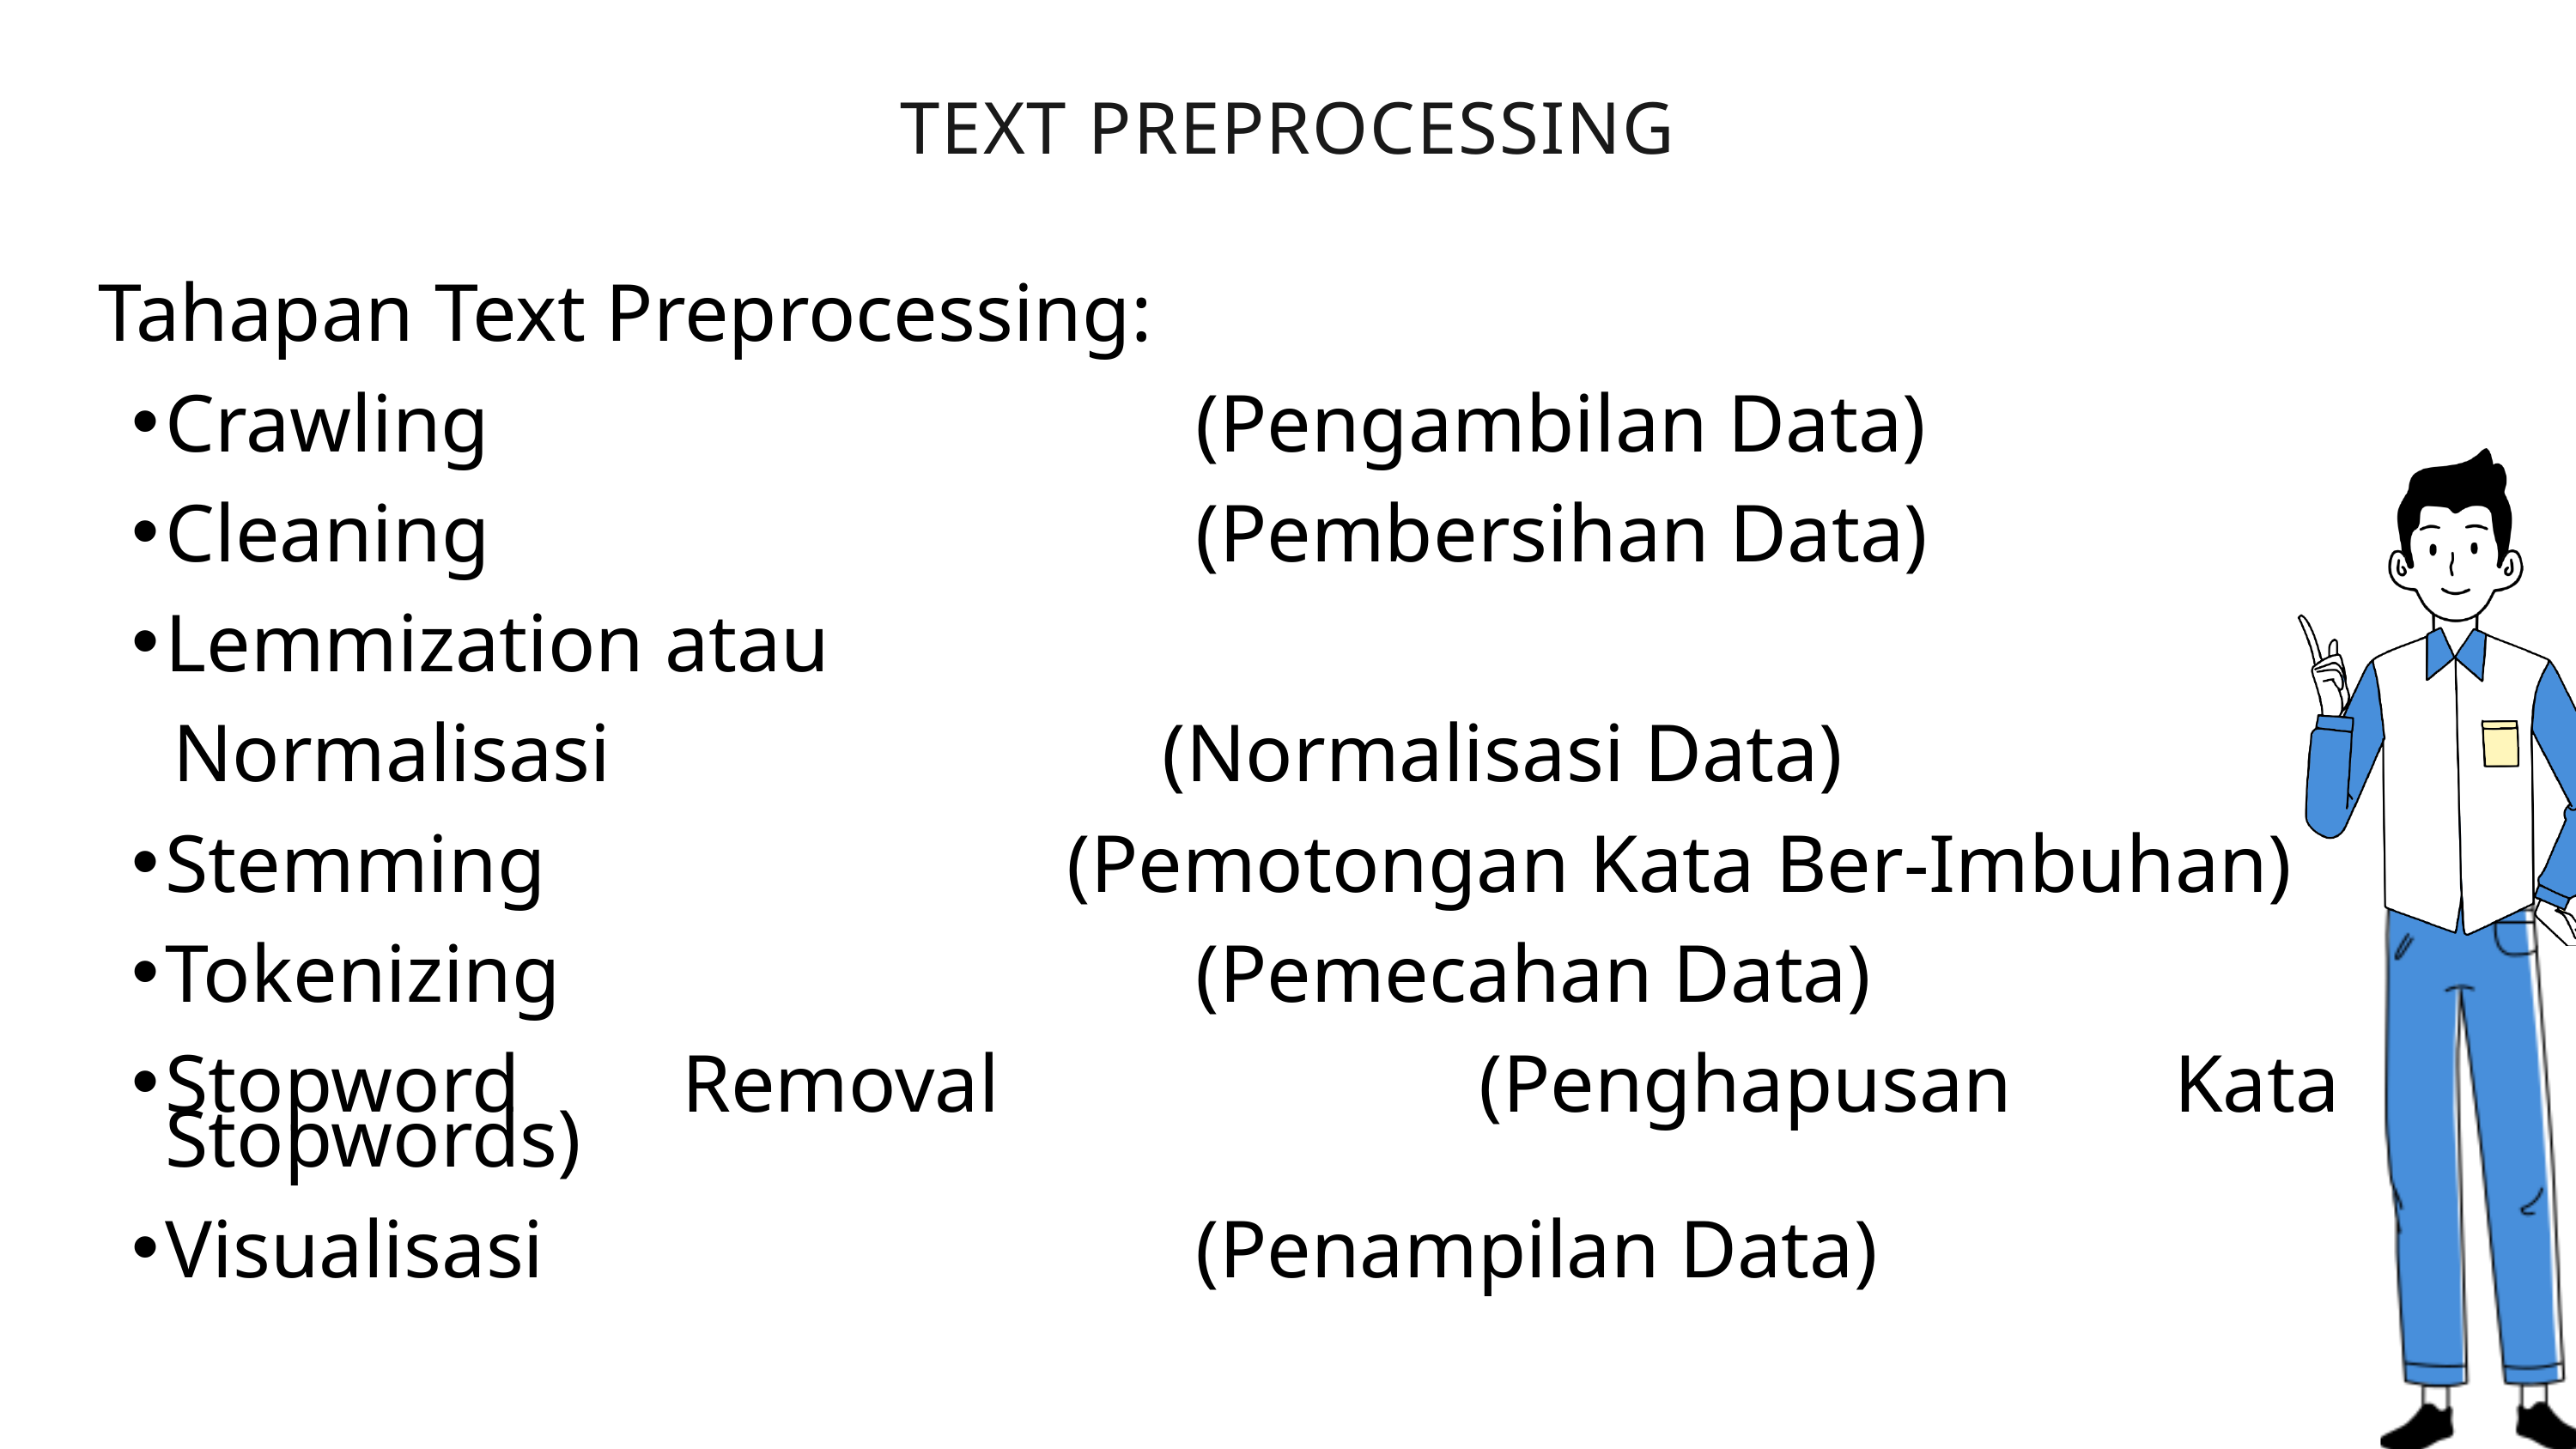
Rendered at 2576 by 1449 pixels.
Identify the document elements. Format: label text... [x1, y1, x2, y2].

text_box Tahapan Text Preprocessing: Crawling (Pengambilan Data) Cleaning (Pembersihan Data) Lemmization atau Normalisasi (Normalisasi Data) Stemming (Pemotongan Kata Ber-Imbuhan) Tokenizing (Pemecahan Data) Stopword Removal (Penghapusan Kata Stopwords) Visualisasi (Penampilan Data) [85, 295, 2354, 1300]
text_box TEXT PREPROCESSING [643, 101, 1932, 175]
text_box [2296, 448, 2576, 1449]
